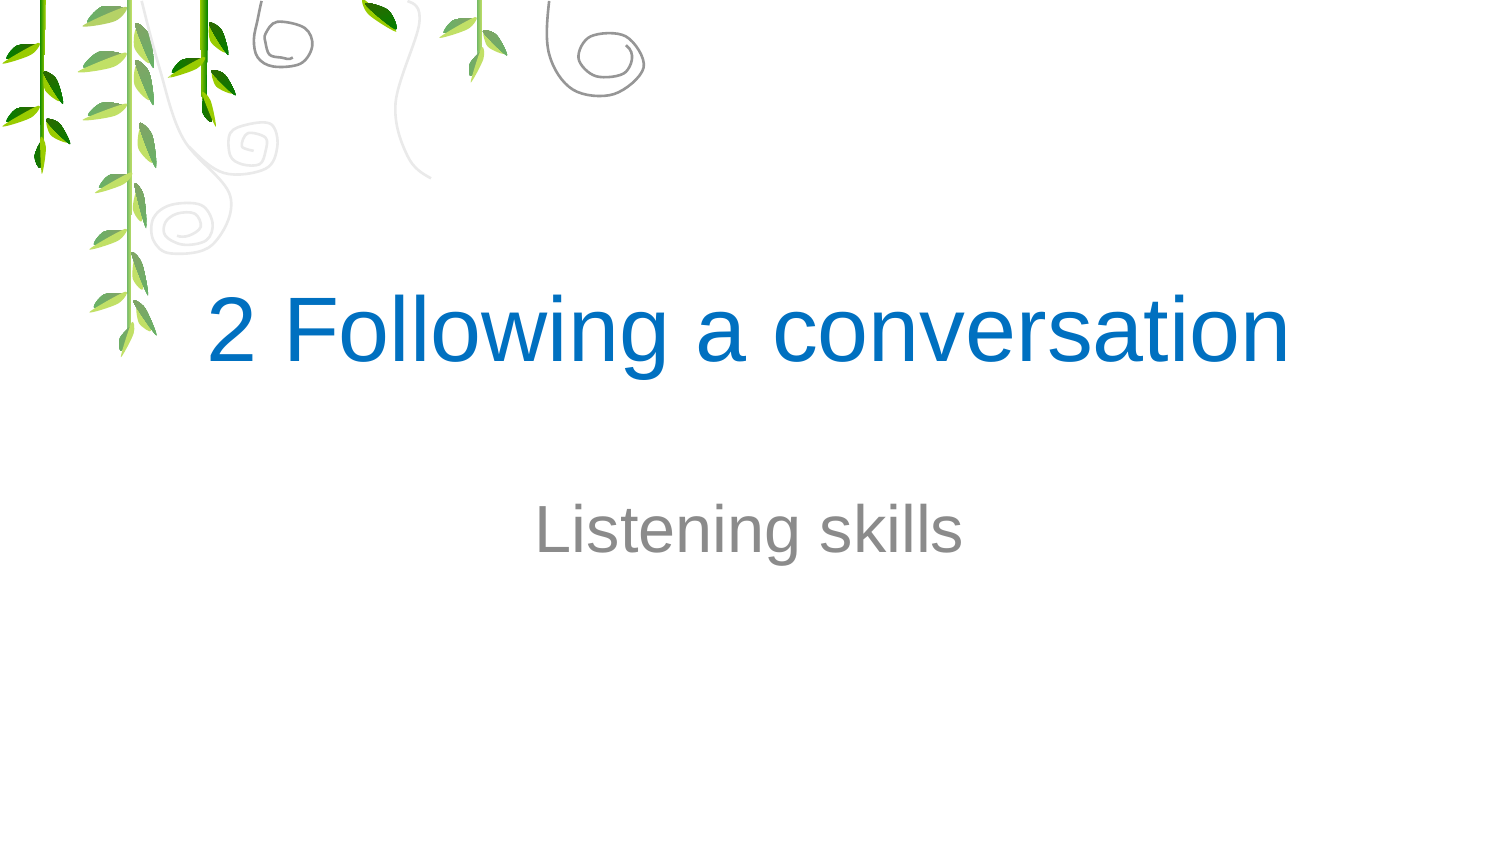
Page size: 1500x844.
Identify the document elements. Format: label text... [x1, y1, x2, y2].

subtitle Listening skills [225, 478, 1275, 694]
title 2 Following a conversation [112, 262, 1388, 443]
